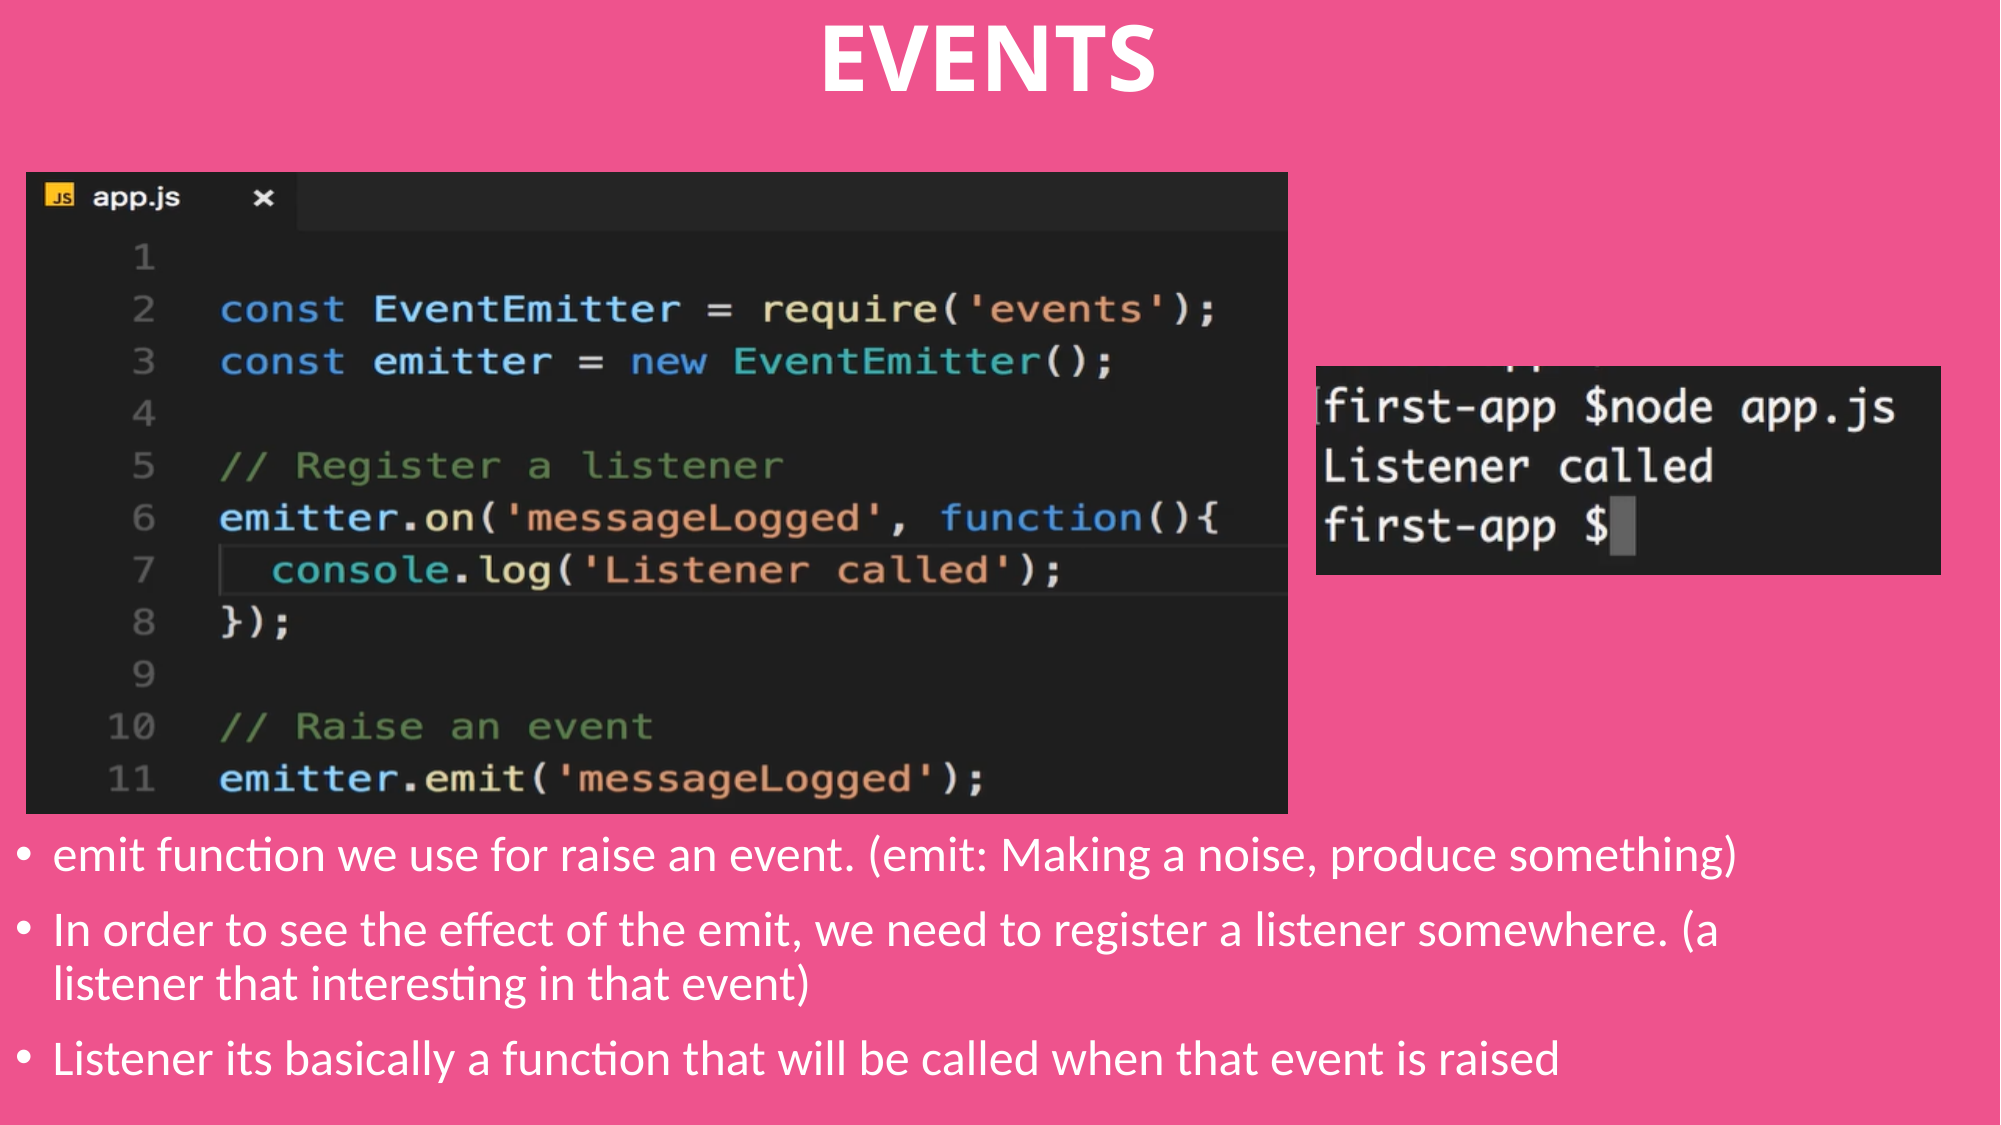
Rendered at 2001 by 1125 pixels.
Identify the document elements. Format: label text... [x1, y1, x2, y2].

list emit function we use for raise an event. (emit: Making a noise, produce something) In order to see the effect of the emit, we need to register a listener somewhere. (a listener that interesting in that event) Listener its basically a function that will be called when that event is raised [0, 821, 1886, 1125]
picture [26, 172, 1288, 814]
picture [1316, 366, 1941, 575]
title EVENTS [137, 4, 1863, 120]
